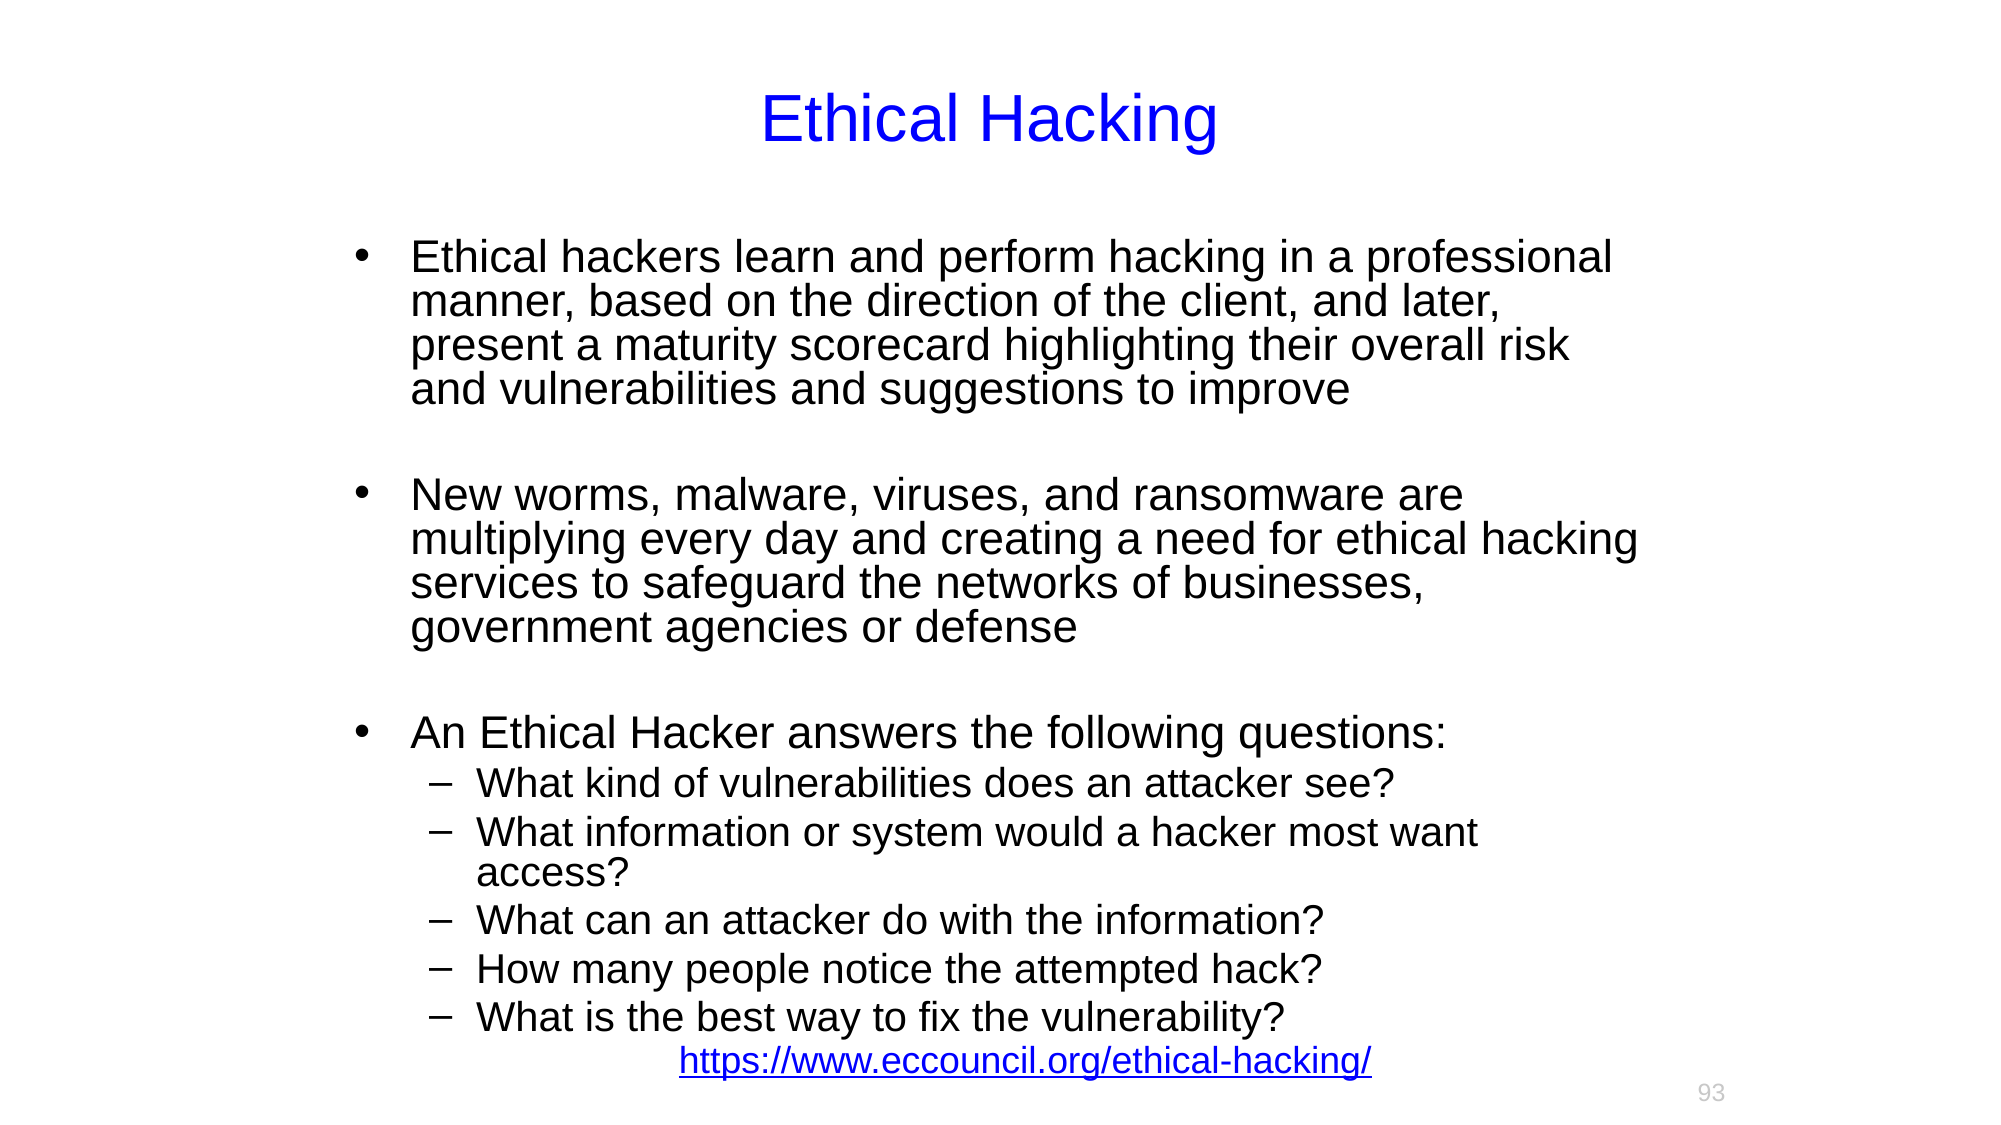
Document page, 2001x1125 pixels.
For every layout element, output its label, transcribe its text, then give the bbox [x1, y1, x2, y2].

text_box Ethical hackers learn and perform hacking in a professional manner, based on the direction of the client, and later, present a maturity scorecard highlighting their overall risk and vulnerabilities and suggestions to improve New worms, malware, viruses, and ransomware are multiplying every day and creating a need for ethical hacking services to safeguard the networks of businesses, government agencies or defense An Ethical Hacker answers the following questions: What kind of vulnerabilities does an attacker see? What information or system would a hacker most want access? What can an attacker do with the information? How many people notice the attempted hack? What is the best way to fix the vulnerability? [339, 166, 1658, 1059]
slide_number 93 [1638, 1080, 1741, 1103]
title Ethical Hacking [305, 45, 1675, 184]
text_box https://www.eccouncil.org/ethical-hacking/ [664, 1028, 1387, 1089]
